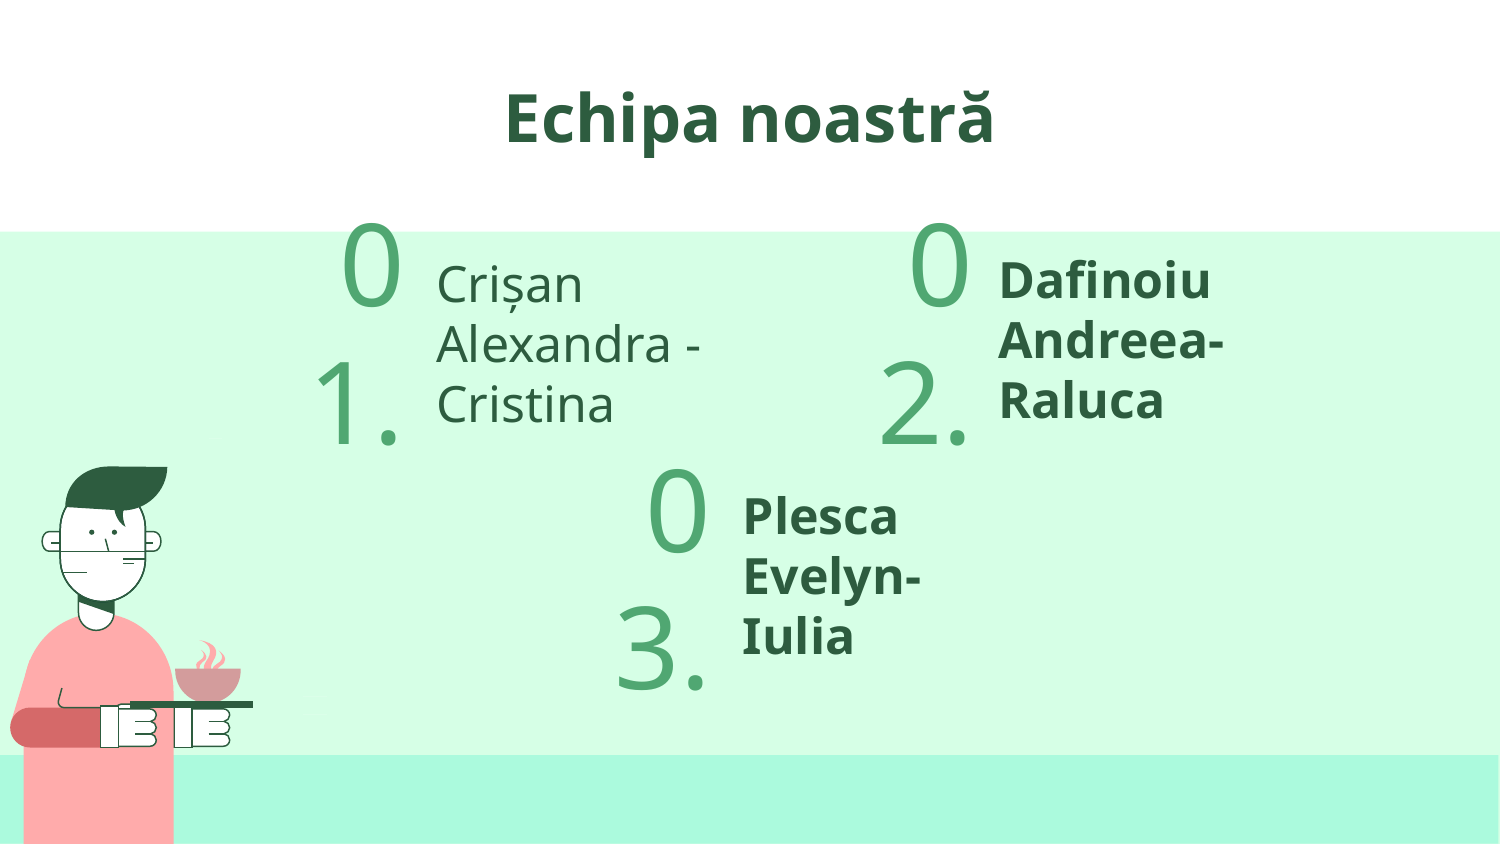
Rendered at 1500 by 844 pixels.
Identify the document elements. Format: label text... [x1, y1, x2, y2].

subtitle Crișan Alexandra - Cristina [421, 295, 826, 389]
subtitle Plesca Evelyn-Iulia [727, 540, 1037, 610]
title 01. [269, 292, 420, 367]
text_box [9, 466, 254, 844]
title 03. [576, 537, 727, 613]
title Echipa noastră [376, 69, 1124, 164]
title 02. [838, 292, 989, 367]
subtitle Dafinoiu Andreea-Raluca [983, 307, 1377, 370]
